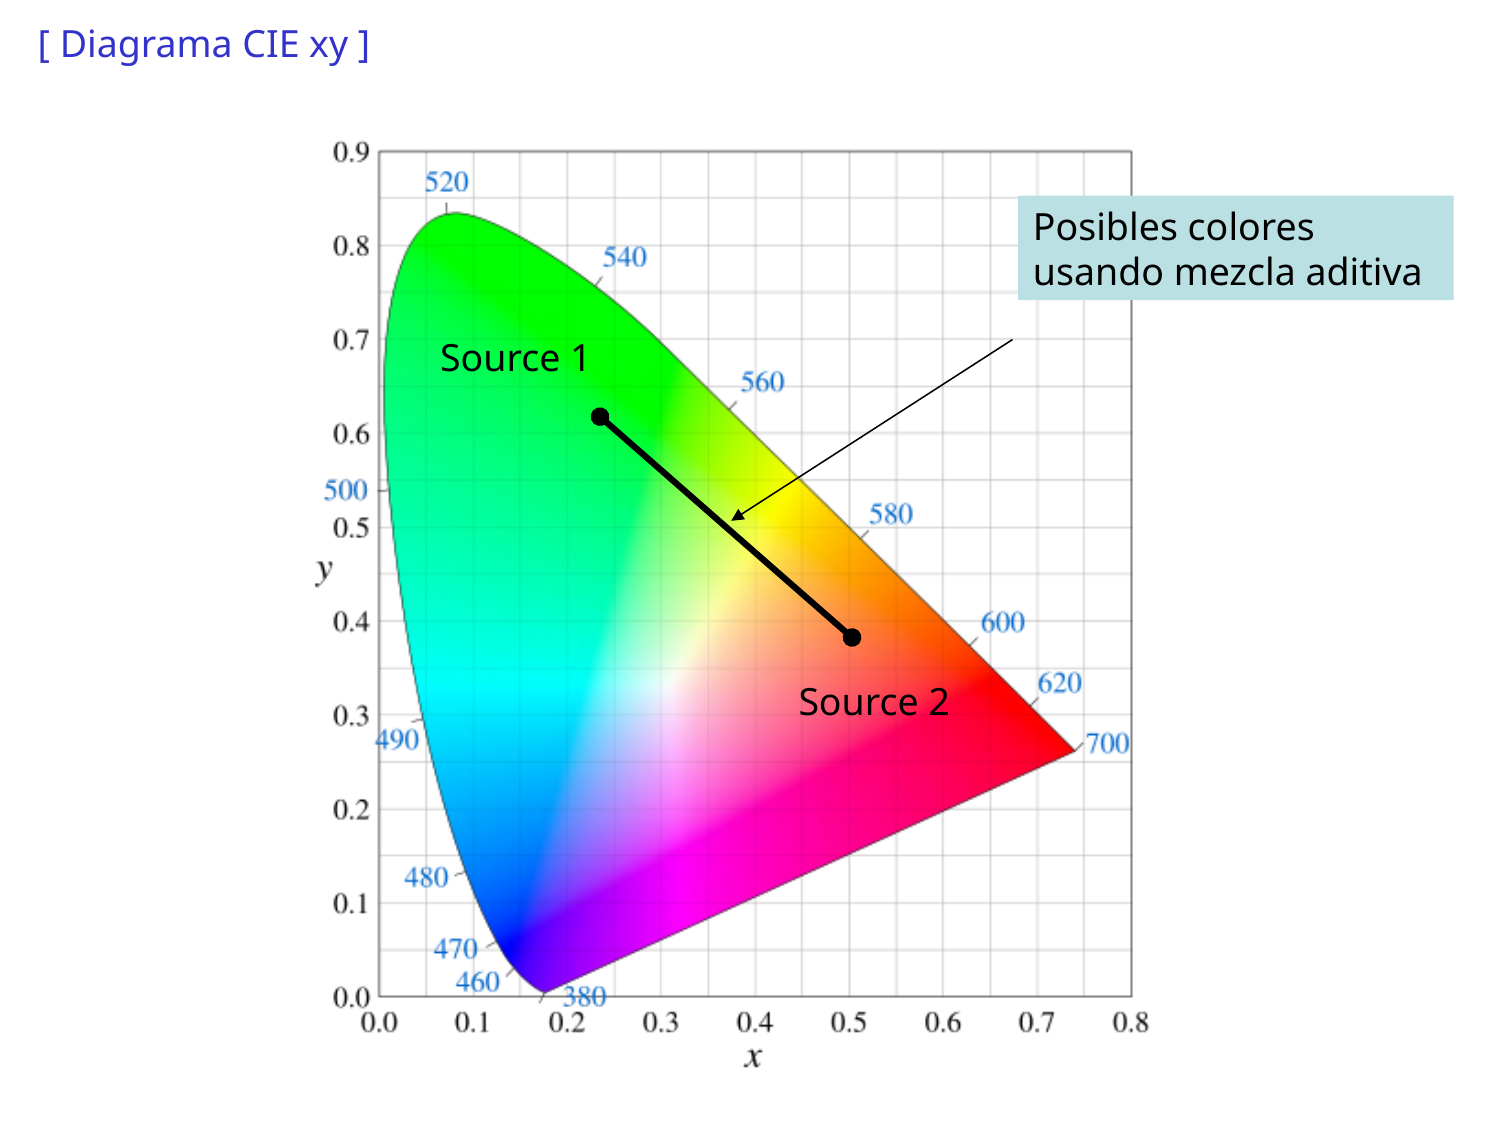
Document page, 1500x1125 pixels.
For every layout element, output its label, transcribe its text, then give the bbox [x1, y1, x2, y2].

text_box [ Diagrama CIE xy ] [22, 12, 386, 73]
text_box Posibles colores usando mezcla aditiva [1169, 195, 1454, 301]
picture [292, 92, 1164, 1082]
